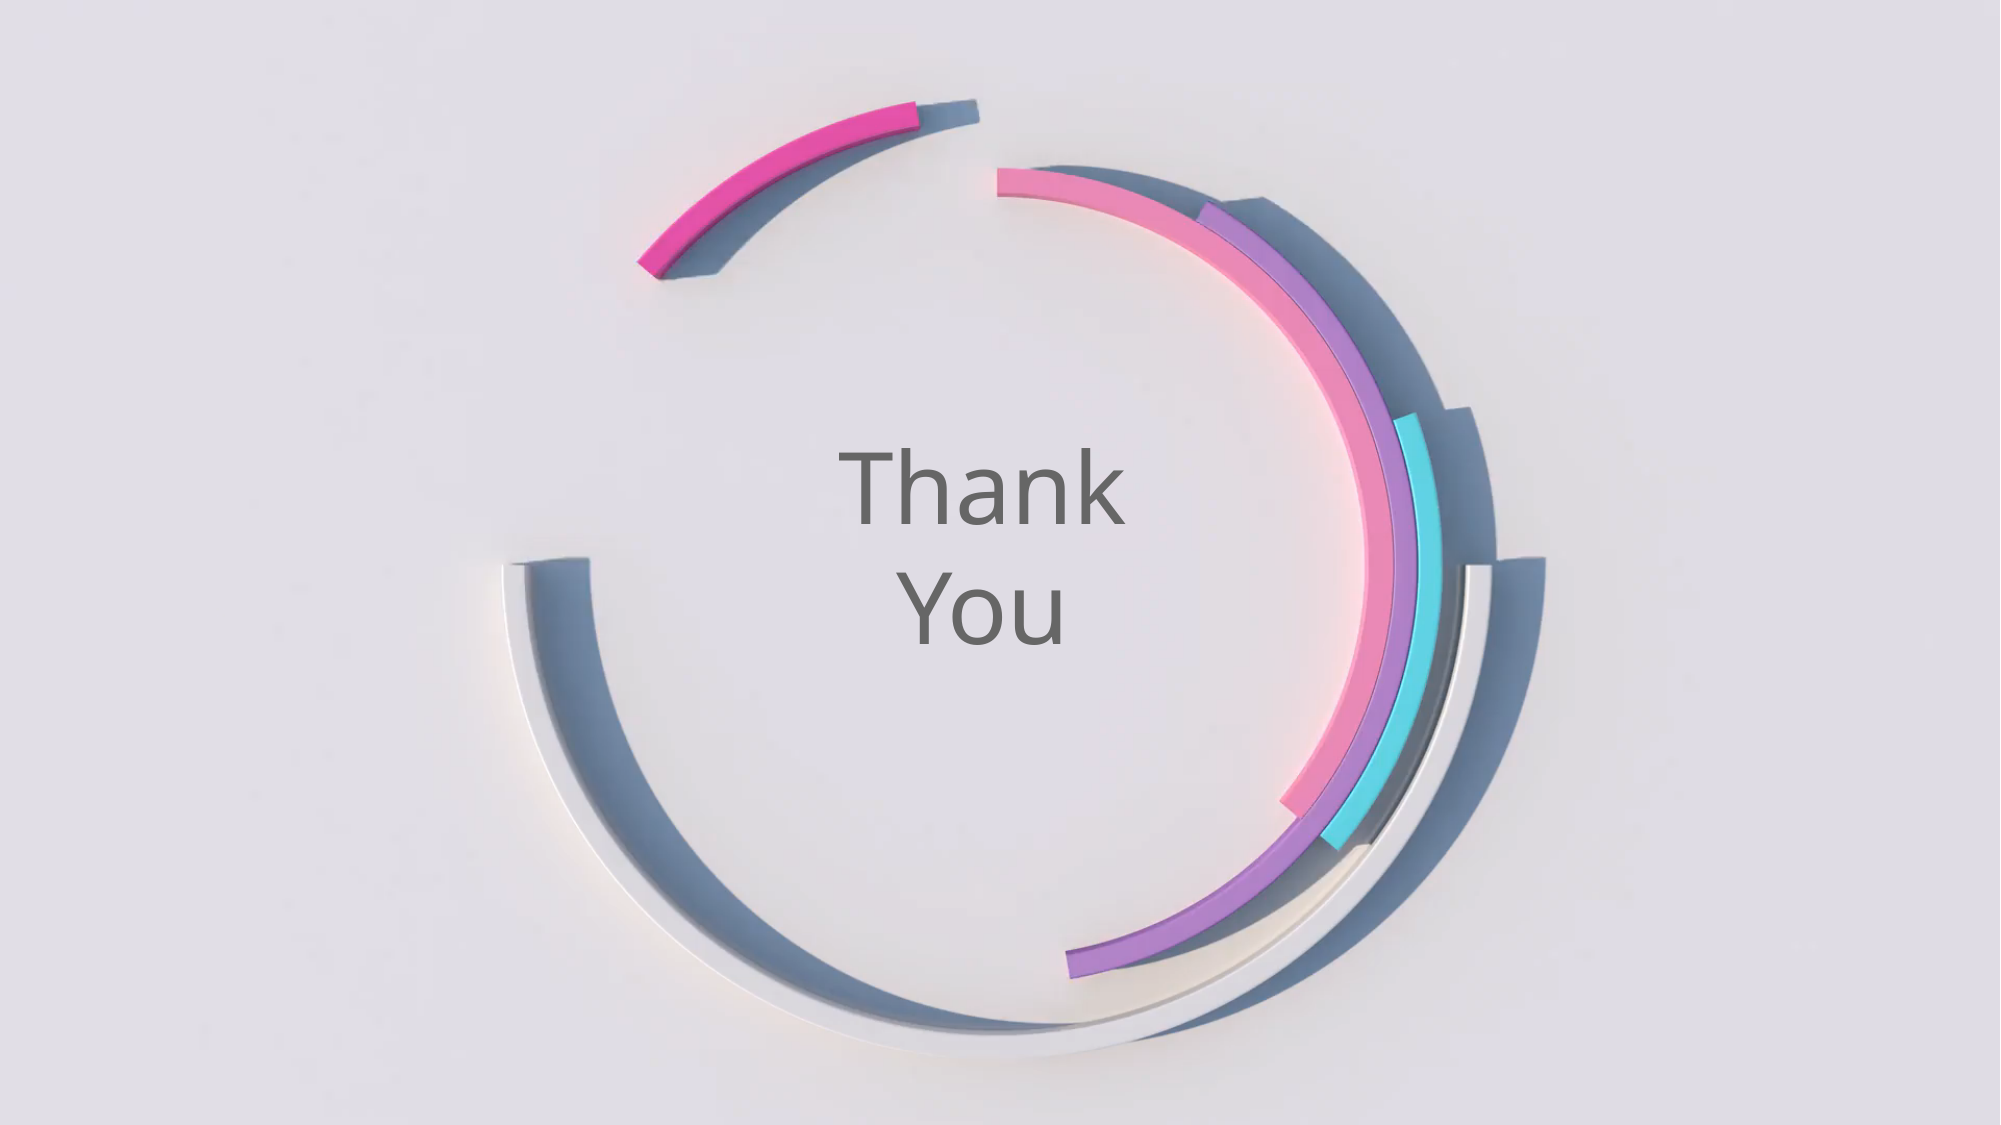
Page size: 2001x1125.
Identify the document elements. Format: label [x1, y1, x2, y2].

text_box [0, 0, 2000, 1125]
